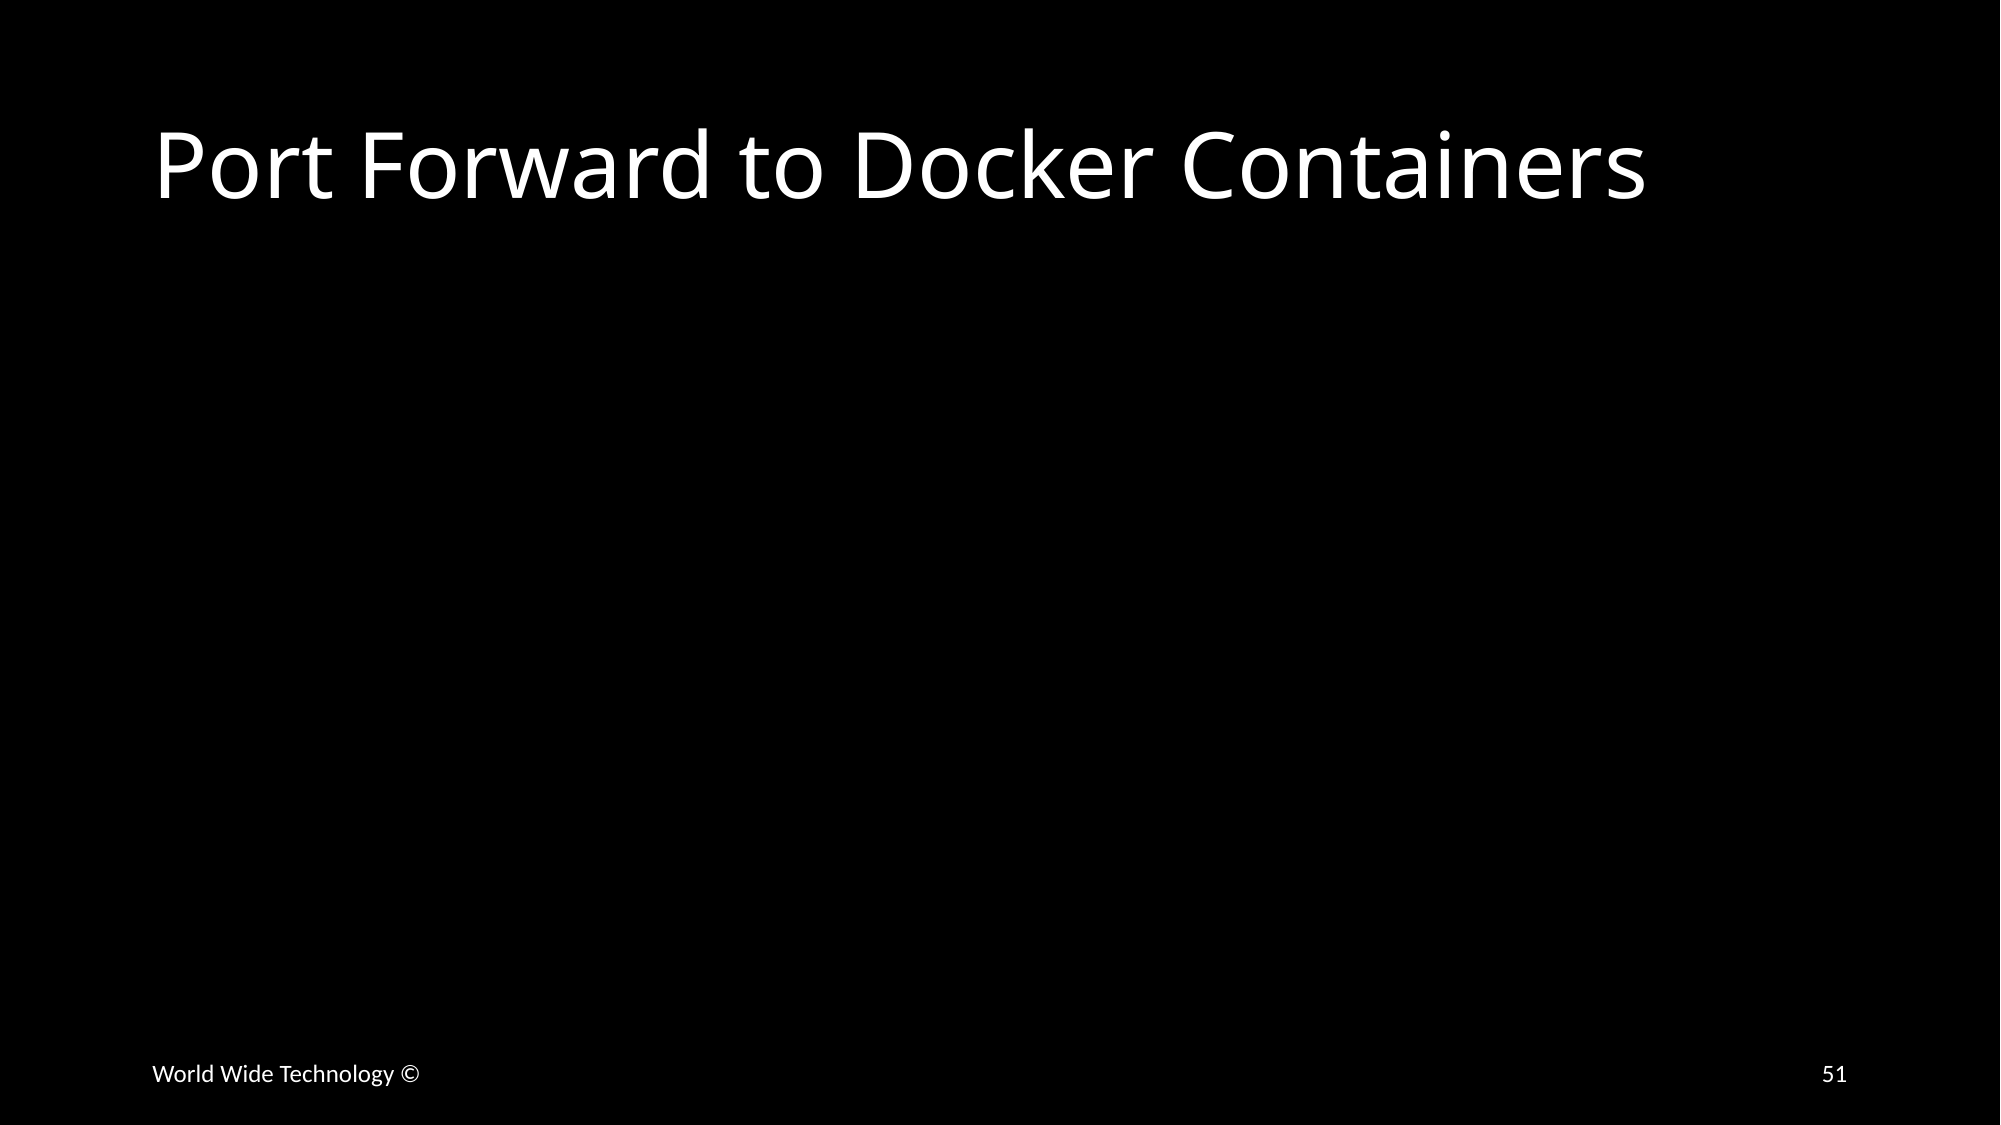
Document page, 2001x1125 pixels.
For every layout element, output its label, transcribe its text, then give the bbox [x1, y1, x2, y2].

title Port Forward to Docker Containers [137, 59, 1863, 278]
slide_number 51 [1412, 1042, 1863, 1103]
slide_number World Wide Technology © [137, 1042, 588, 1103]
